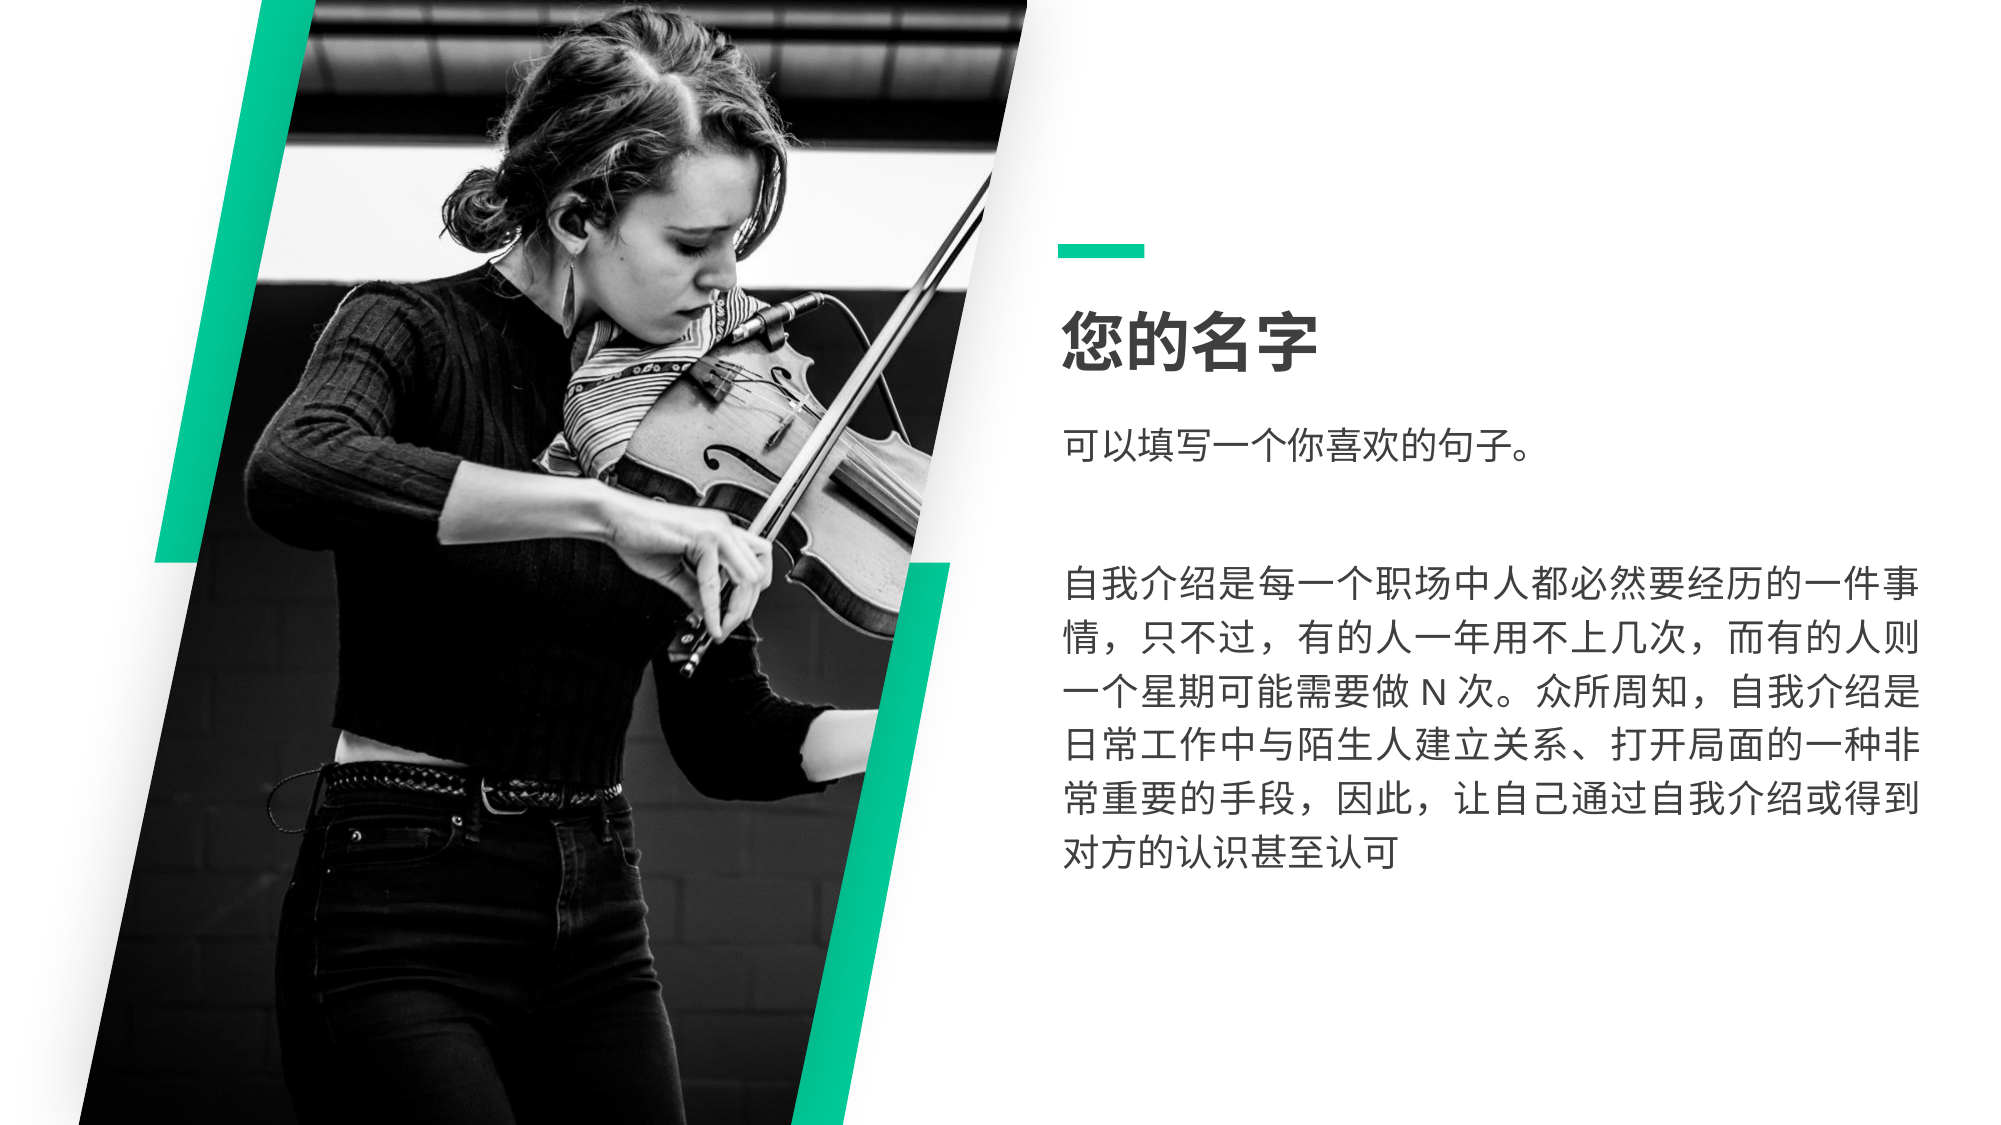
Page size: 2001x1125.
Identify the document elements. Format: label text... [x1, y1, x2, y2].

list 您的名字 [1060, 291, 1724, 392]
list 可以填写一个你喜欢的句子。 [1062, 413, 1922, 539]
list 自我介绍是每一个职场中人都必然要经历的一件事情，只不过，有的人一年用不上几次，而有的人则一个星期可能需要做N次。众所周知，自我介绍是日常工作中与陌生人建立关系、打开局面的一种非常重要的手段，因此，让自己通过自我介绍或得到对方的认识甚至认可 [1062, 550, 1922, 905]
picture [78, 0, 1027, 1125]
